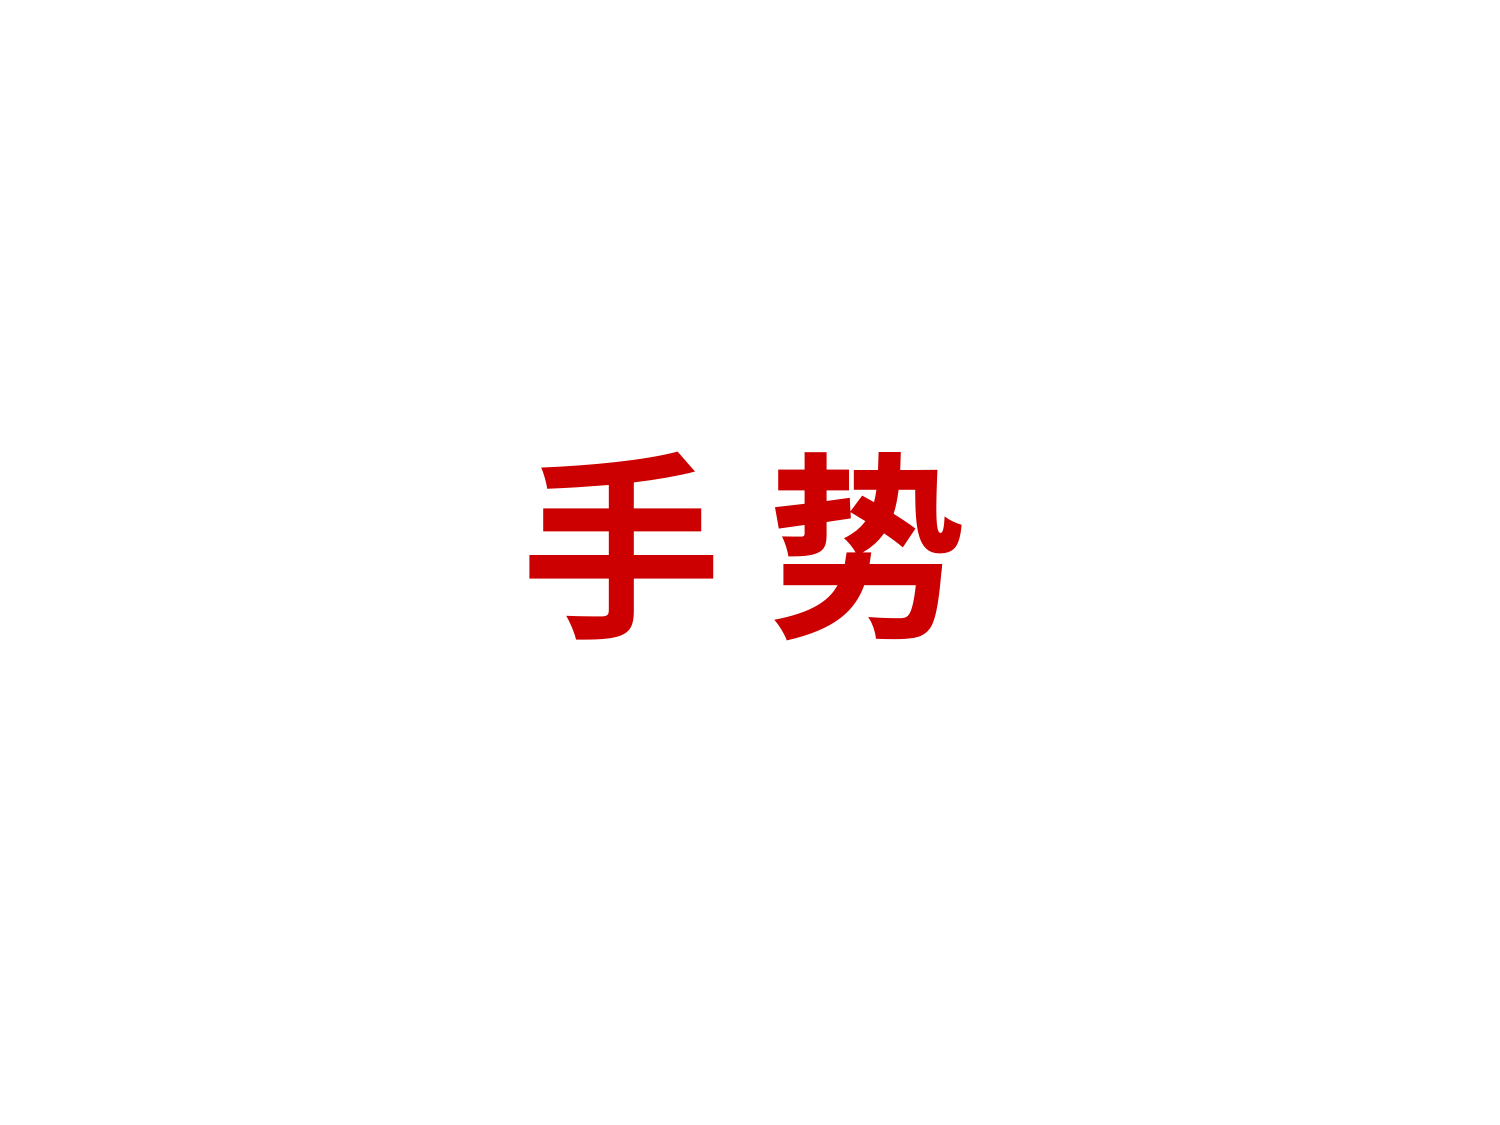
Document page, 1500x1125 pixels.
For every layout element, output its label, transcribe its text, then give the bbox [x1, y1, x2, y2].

text_box 手 势 [506, 415, 983, 671]
